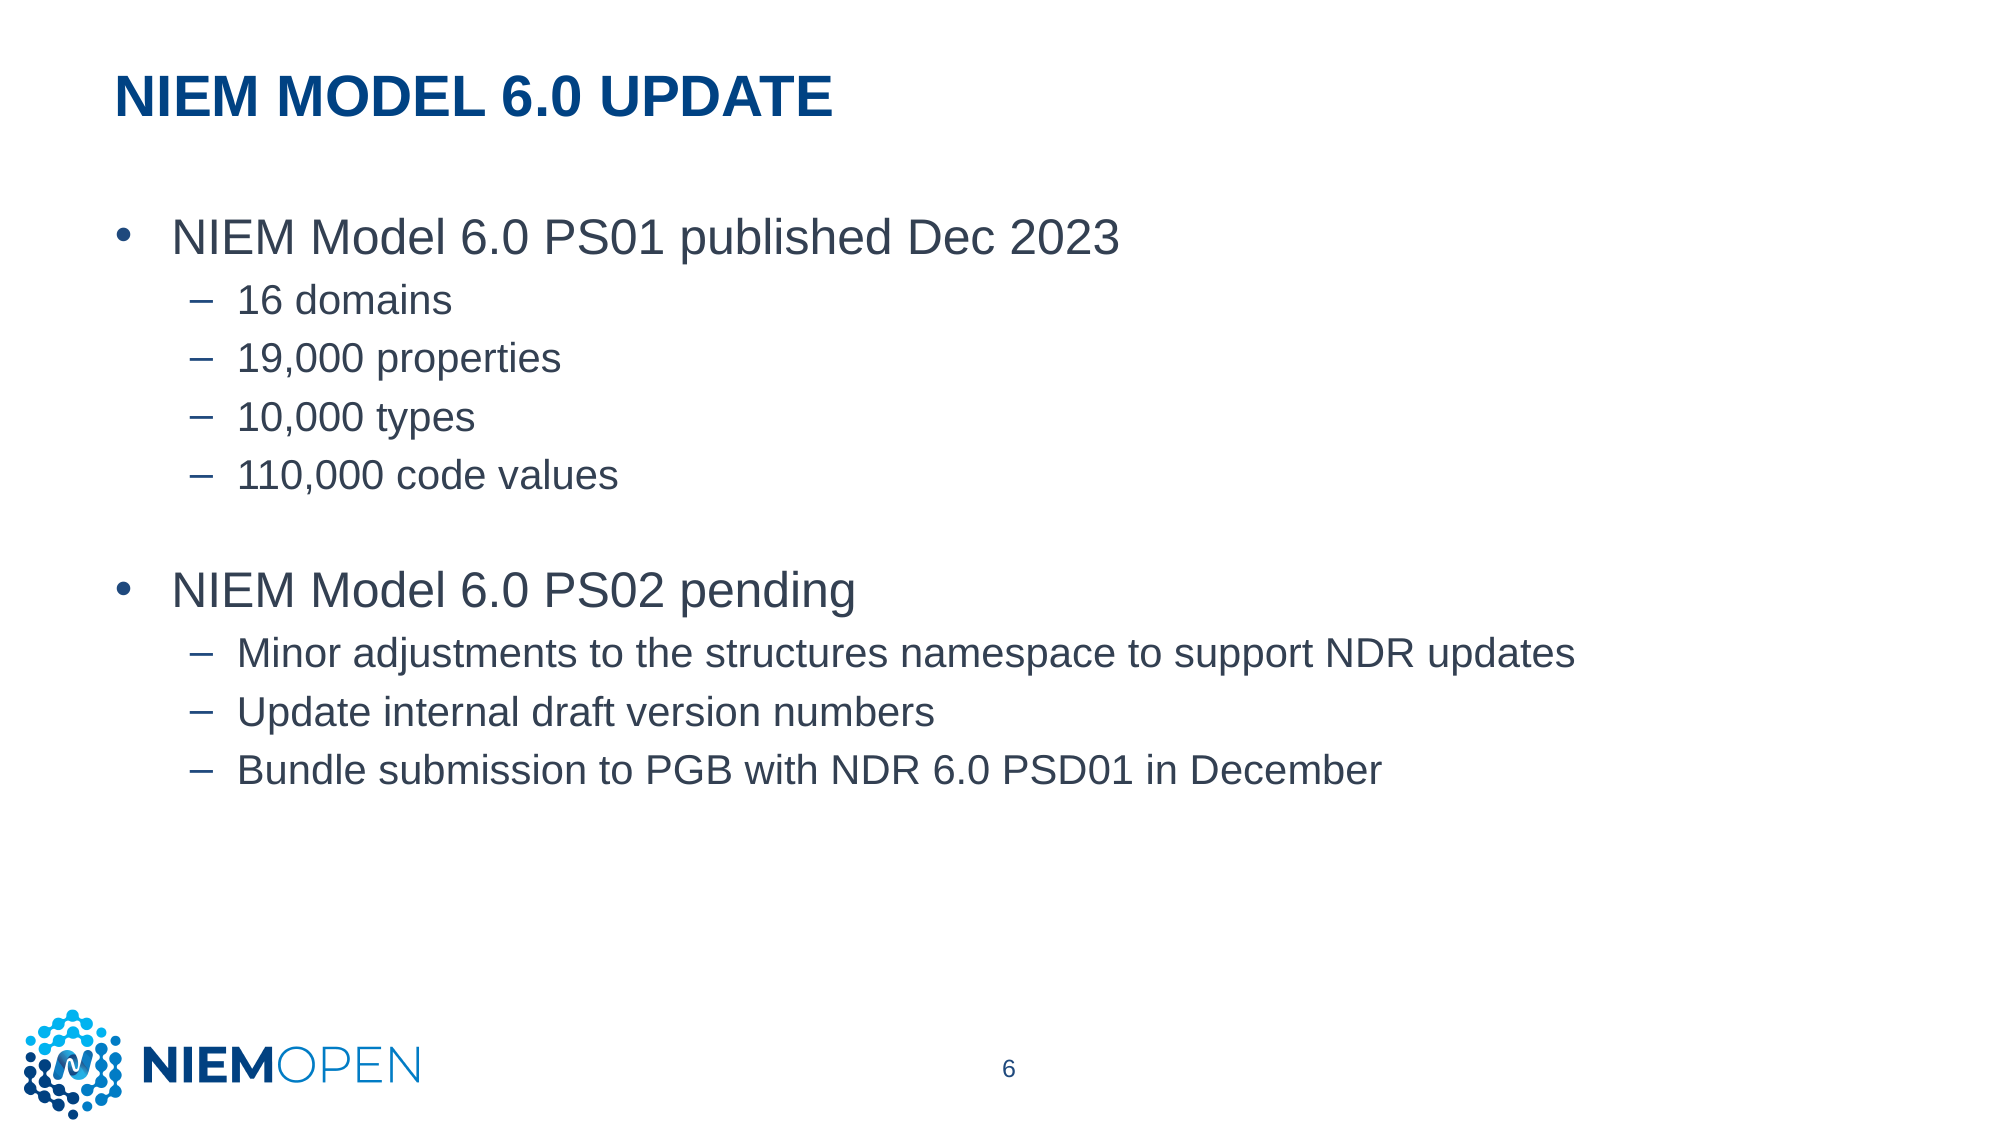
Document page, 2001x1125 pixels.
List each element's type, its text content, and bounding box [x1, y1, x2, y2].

slide_number 6 [775, 1045, 1243, 1106]
list NIEM Model 6.0 PS01 published Dec 2023 16 domains 19,000 properties 10,000 types 110,000 code values NIEM Model 6.0 PS02 pending Minor adjustments to the structures namespace to support NDR updates Update internal draft version numbers Bundle submission to PGB with NDR 6.0 PSD01 in December [99, 196, 1918, 981]
picture [19, 1004, 424, 1125]
title Niem Model 6.0 Update [99, 63, 1900, 196]
